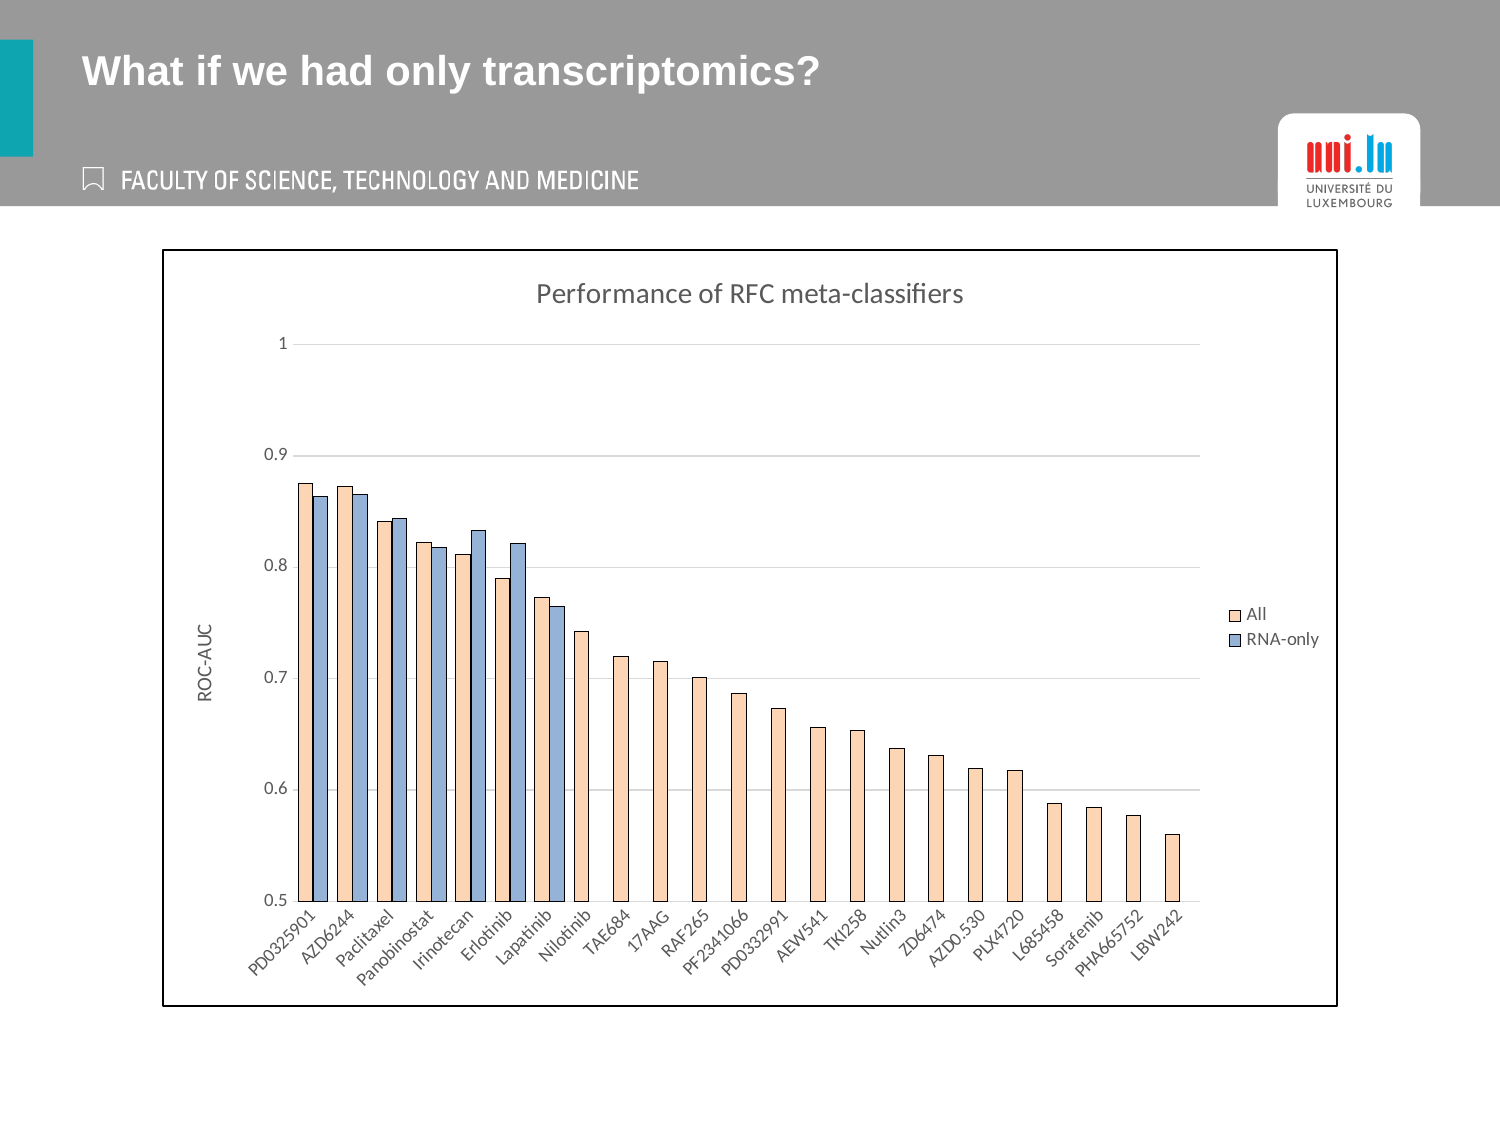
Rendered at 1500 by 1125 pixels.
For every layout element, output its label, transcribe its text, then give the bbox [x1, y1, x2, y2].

chart [161, 248, 1339, 1008]
title What if we had only transcriptomics? [81, 43, 1264, 207]
